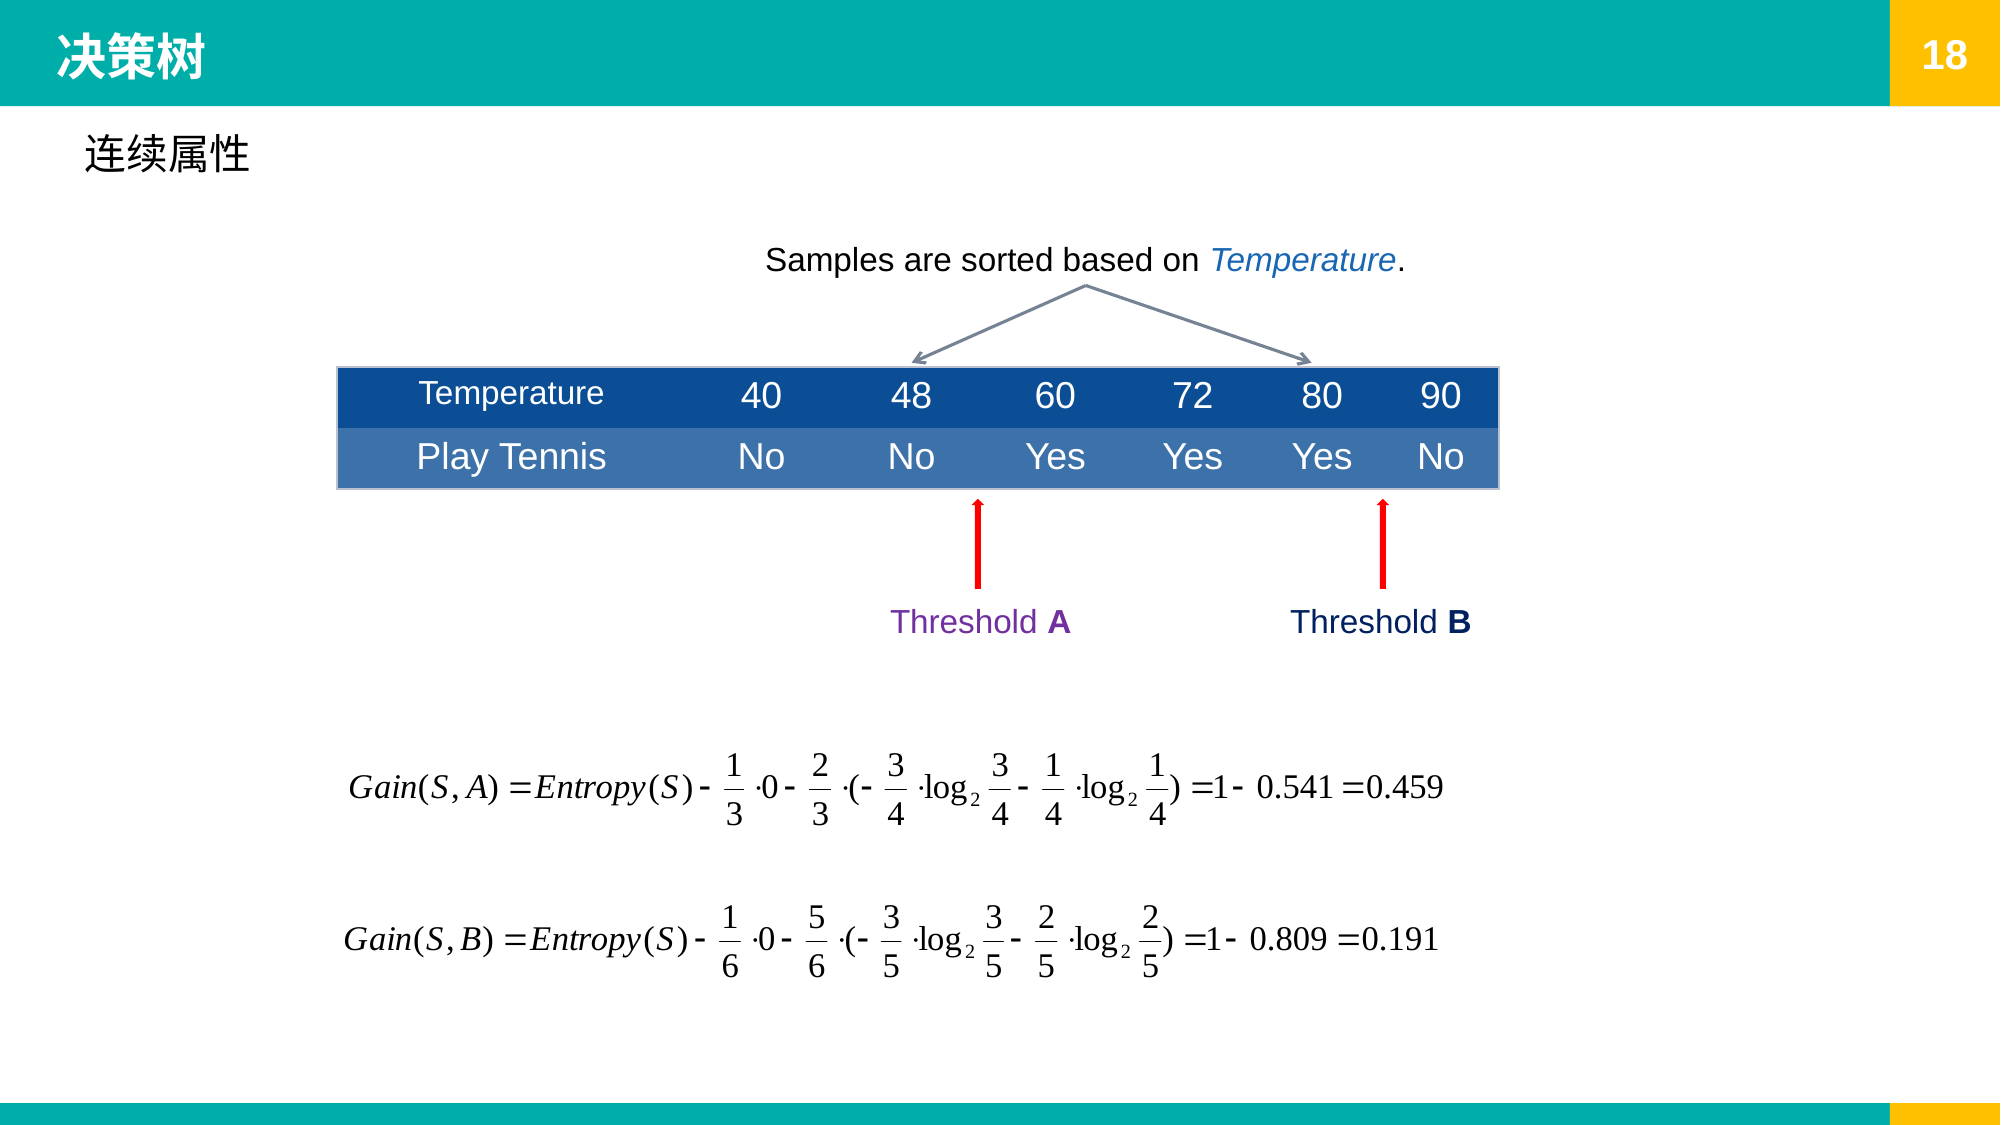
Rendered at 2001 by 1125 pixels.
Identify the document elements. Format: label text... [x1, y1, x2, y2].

table_cell No [687, 428, 837, 488]
table_cell No [837, 428, 987, 488]
text_box Threshold A [875, 593, 1087, 648]
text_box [911, 286, 1085, 363]
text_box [343, 743, 1451, 833]
table_cell Play Tennis [338, 428, 687, 488]
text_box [339, 895, 1443, 985]
table_header 80 [1262, 368, 1383, 428]
text_box Threshold B [1275, 593, 1487, 648]
table_header 48 [837, 368, 987, 428]
table_cell No [1383, 428, 1498, 488]
table_cell Yes [1262, 428, 1383, 488]
table_cell Yes [1124, 428, 1262, 488]
title 决策树 [41, 6, 1842, 94]
text_box Samples are sorted based on Temperature. [750, 230, 1422, 286]
list 连续属性 [69, 120, 1892, 191]
table_header Temperature [338, 368, 687, 428]
table_header 60 [987, 368, 1124, 428]
table_header 90 [1383, 368, 1498, 428]
table_header 40 [687, 368, 837, 428]
table_header 72 [1124, 368, 1262, 428]
table_cell Yes [987, 428, 1124, 488]
text_box [1376, 498, 1390, 589]
text_box [971, 498, 985, 589]
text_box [1085, 286, 1312, 363]
